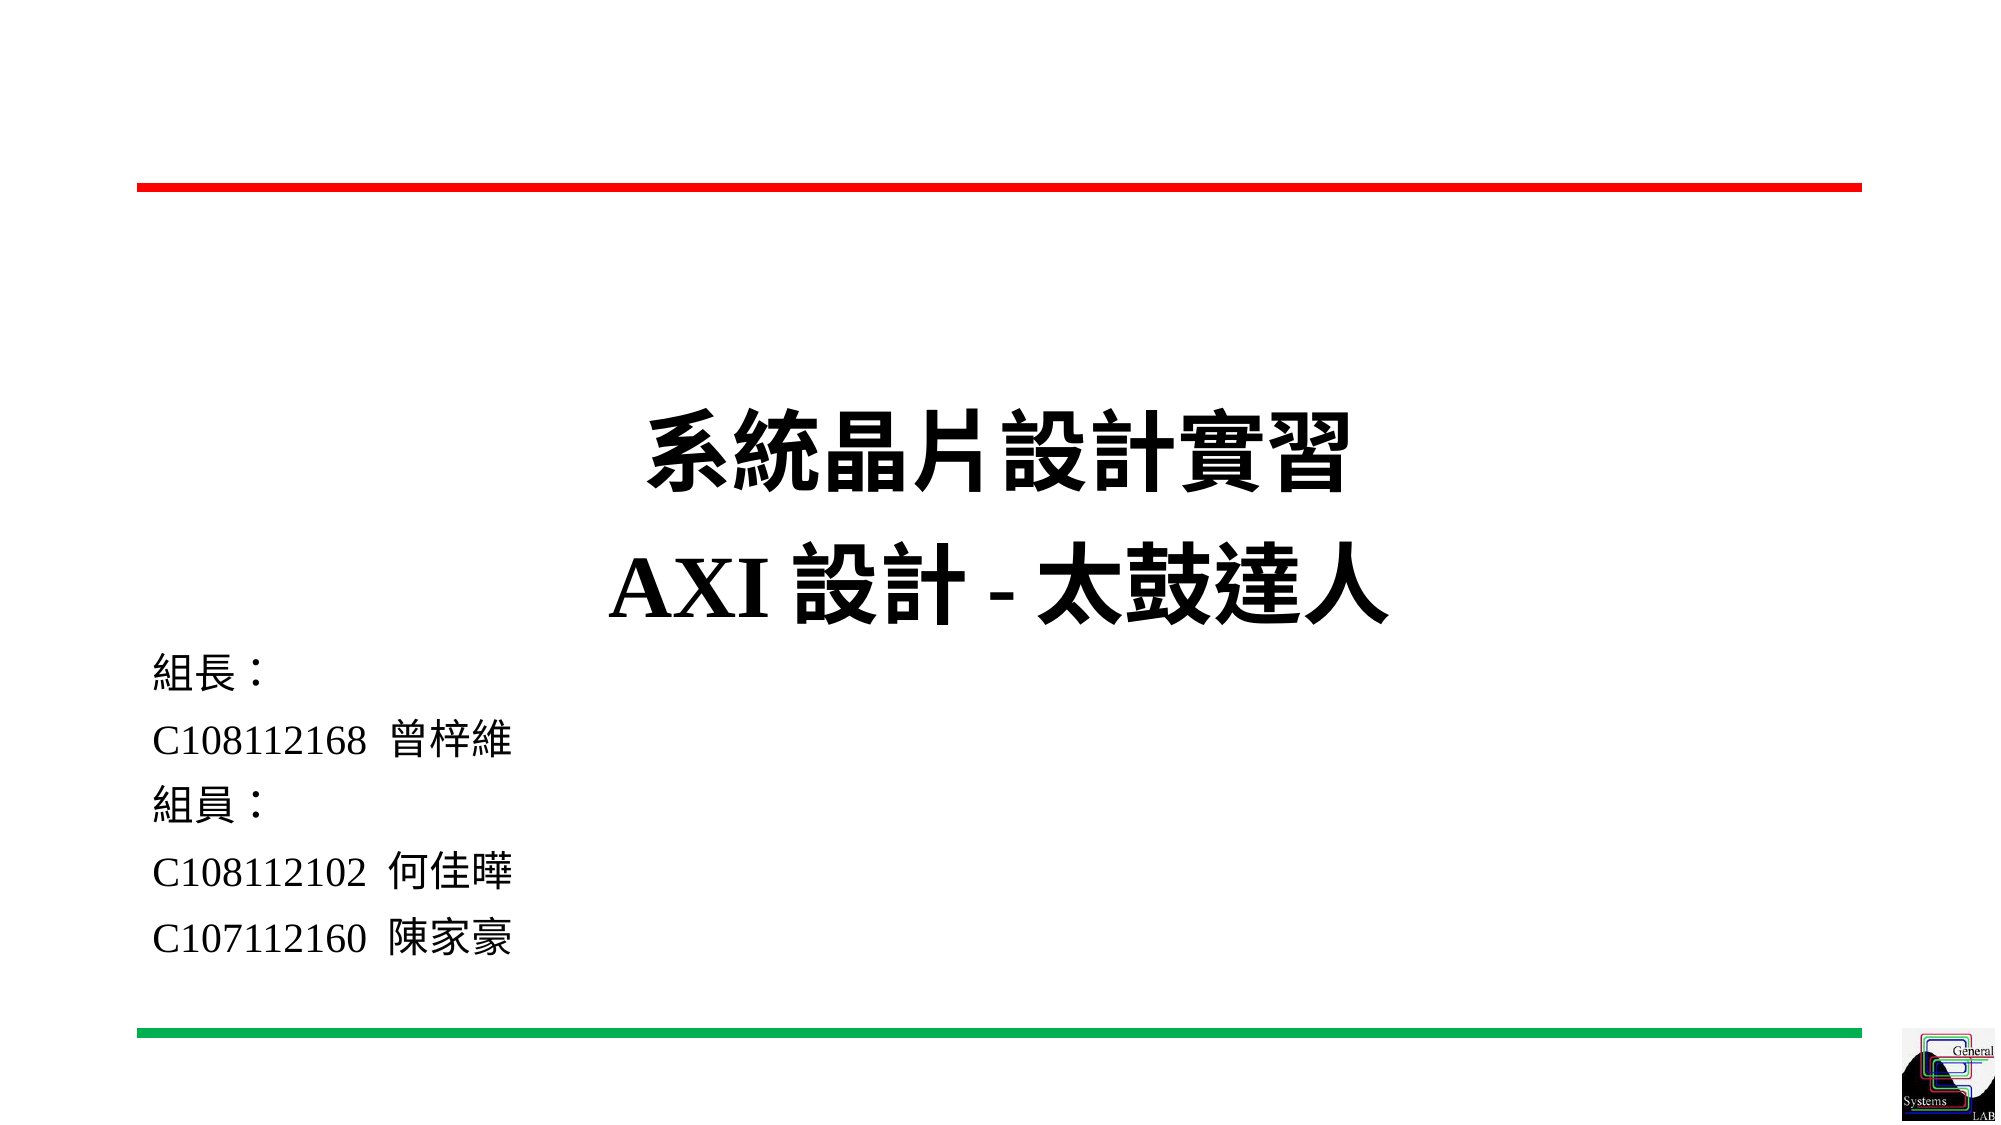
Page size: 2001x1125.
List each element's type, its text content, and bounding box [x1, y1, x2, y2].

subtitle 組長： C108112168 曾梓維 組員： C108112102 何佳曄 C107112160 陳家豪 [137, 645, 1863, 1027]
picture [1902, 1028, 1995, 1121]
title 系統晶片設計實習 AXI設計-太鼓達人 [137, 227, 1863, 645]
